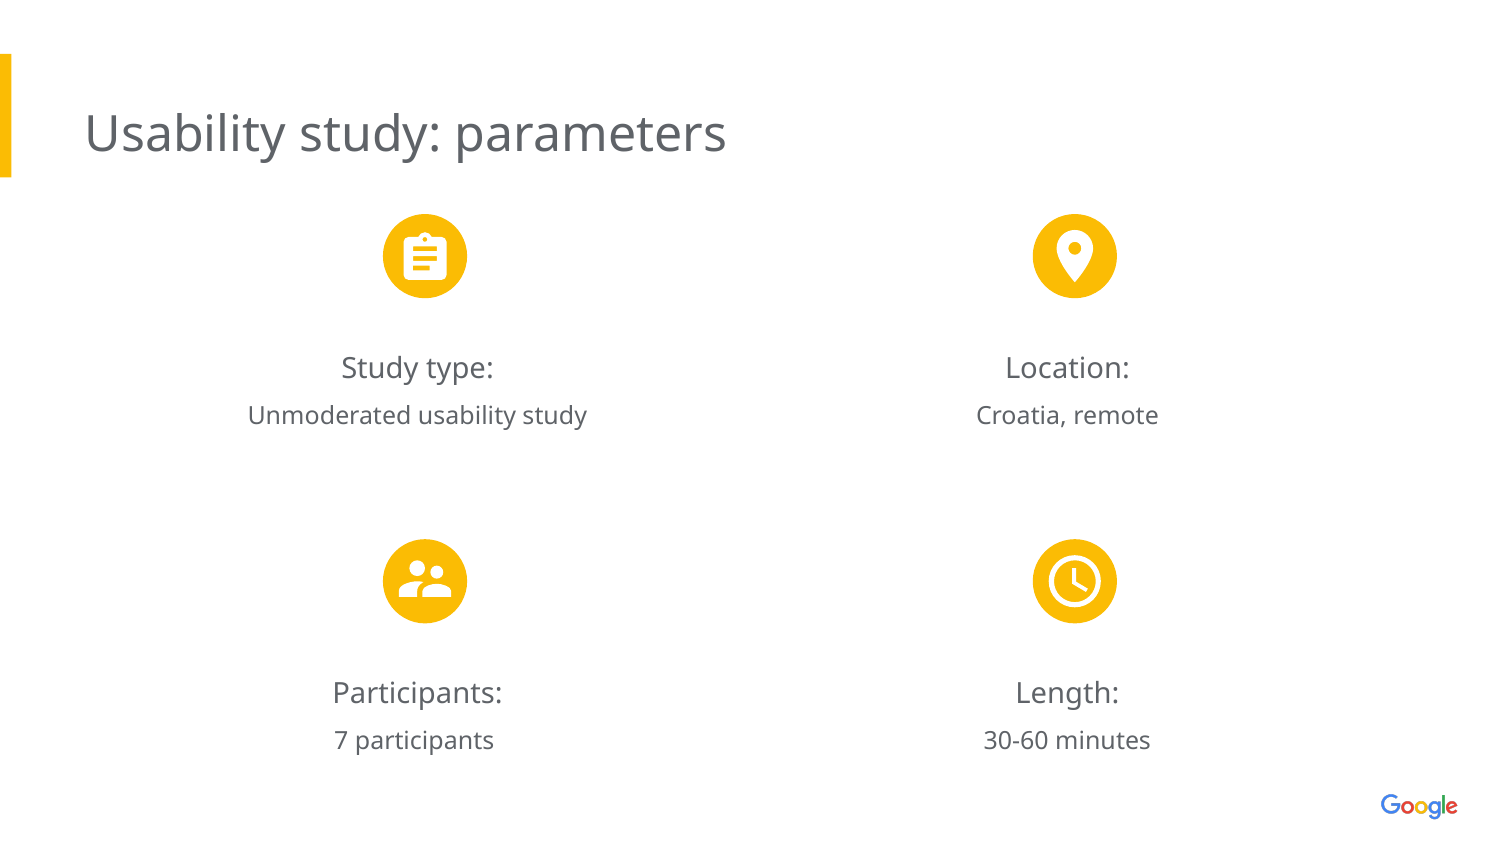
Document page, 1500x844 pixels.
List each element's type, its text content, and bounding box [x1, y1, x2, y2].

text_box Usability study: parameters [84, 85, 1095, 176]
text_box [382, 214, 468, 299]
text_box Participants: 7 participants [142, 642, 708, 770]
text_box [1032, 539, 1117, 624]
text_box [1032, 214, 1117, 299]
text_box [409, 560, 425, 577]
text_box Length: 30-60 minutes [792, 642, 1358, 770]
text_box [382, 539, 468, 624]
text_box [430, 565, 444, 579]
picture [1381, 794, 1458, 820]
text_box [398, 581, 424, 597]
text_box [403, 232, 447, 280]
text_box [1056, 229, 1094, 283]
text_box Study type: Unmoderated usability study [142, 316, 708, 445]
text_box Location: Croatia, remote [792, 316, 1358, 445]
text_box [422, 583, 452, 597]
text_box [1048, 555, 1101, 608]
